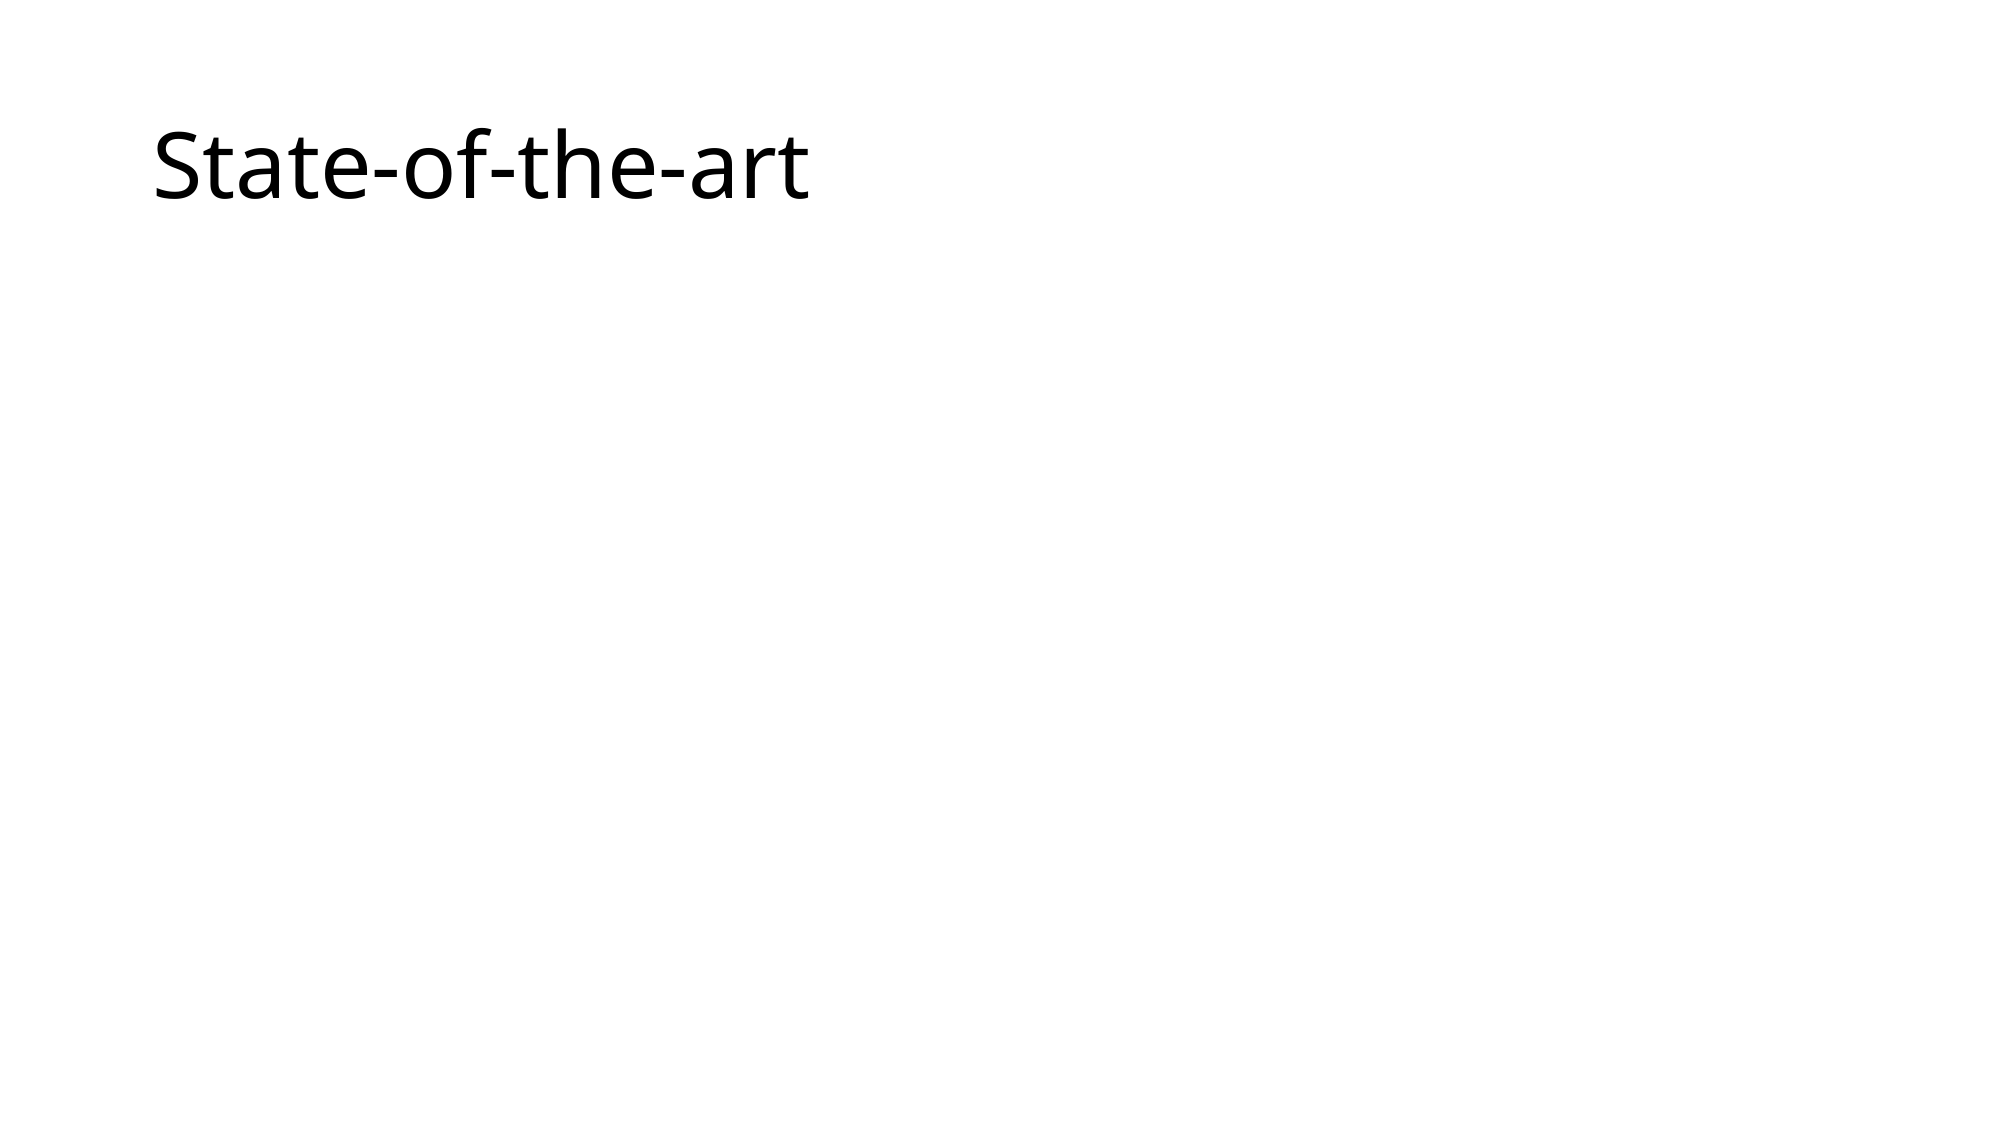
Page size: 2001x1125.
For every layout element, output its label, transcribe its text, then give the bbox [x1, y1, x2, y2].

title State-of-the-art [137, 59, 1863, 278]
